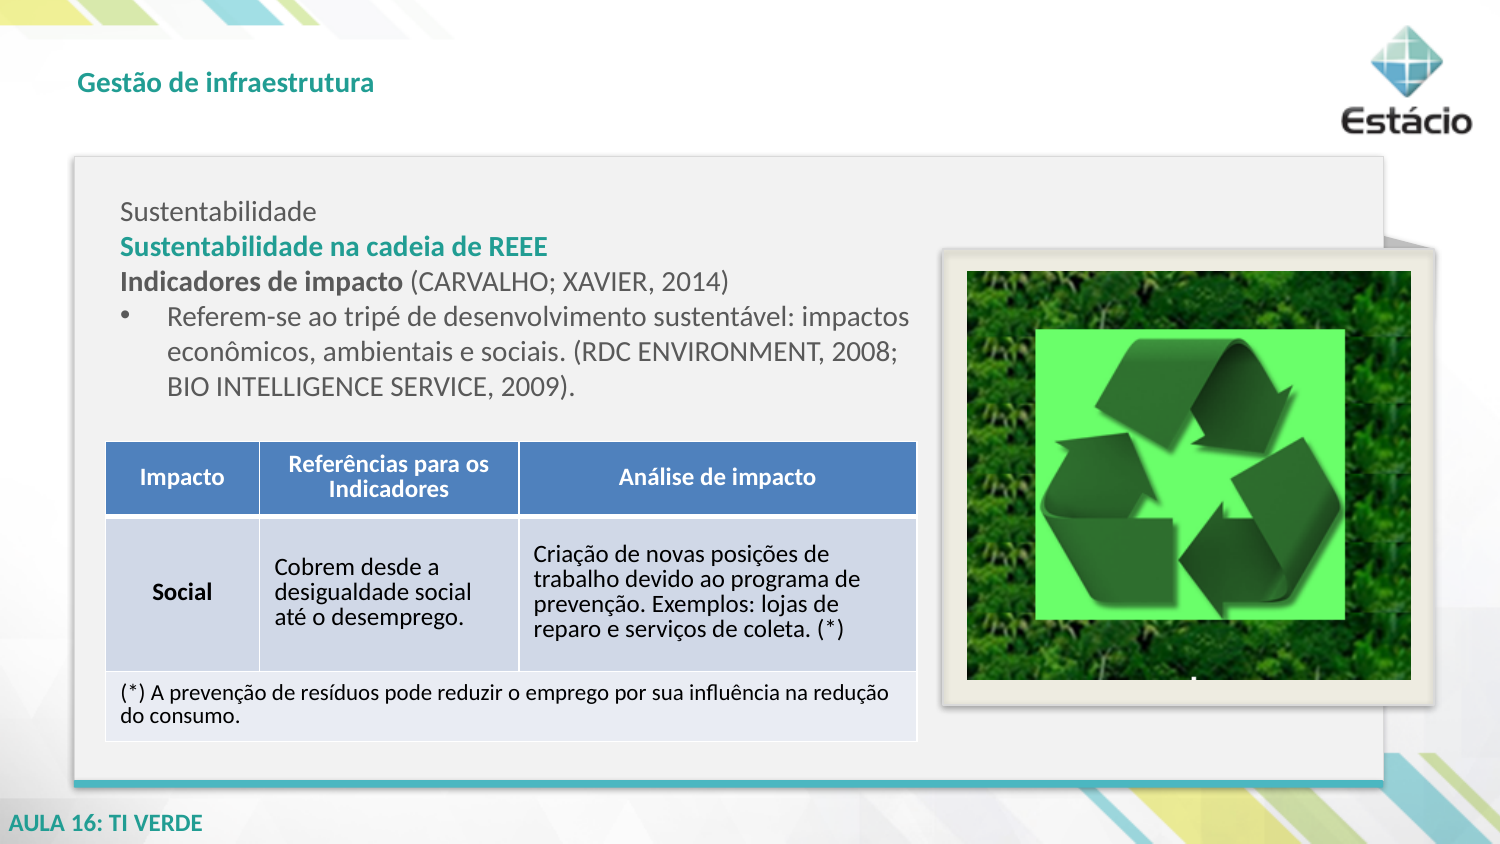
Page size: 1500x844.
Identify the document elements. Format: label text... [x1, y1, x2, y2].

text_box [73, 779, 1385, 789]
table_header Análise de impacto [520, 442, 916, 514]
table_header Referências para os Indicadores [260, 442, 518, 514]
table_cell Cobrem desde a desigualdade social até o desemprego. [260, 519, 518, 671]
picture [0, 0, 1500, 844]
table_header Impacto [106, 442, 259, 514]
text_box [942, 248, 1435, 706]
text_box Sustentabilidade Sustentabilidade na cadeia de REEE Indicadores de impacto (CARVALHO; XAVIER, 2014) Referem-se ao tripé de desenvolvimento sustentável: impactos econômicos, ambientais e sociais. (RDC ENVIRONMENT, 2008; BIO INTELLIGENCE SERVICE, 2009). [105, 184, 931, 410]
text_box [73, 155, 1384, 779]
table_cell (*) A prevenção de resíduos pode reduzir o emprego por sua influência na redução do consumo. [106, 672, 916, 741]
table_cell Criação de novas posições de trabalho devido ao programa de prevenção. Exemplos: lojas de reparo e serviços de coleta. (*) [520, 519, 916, 671]
text_box [1389, 236, 1426, 246]
table_cell Social [106, 519, 259, 671]
